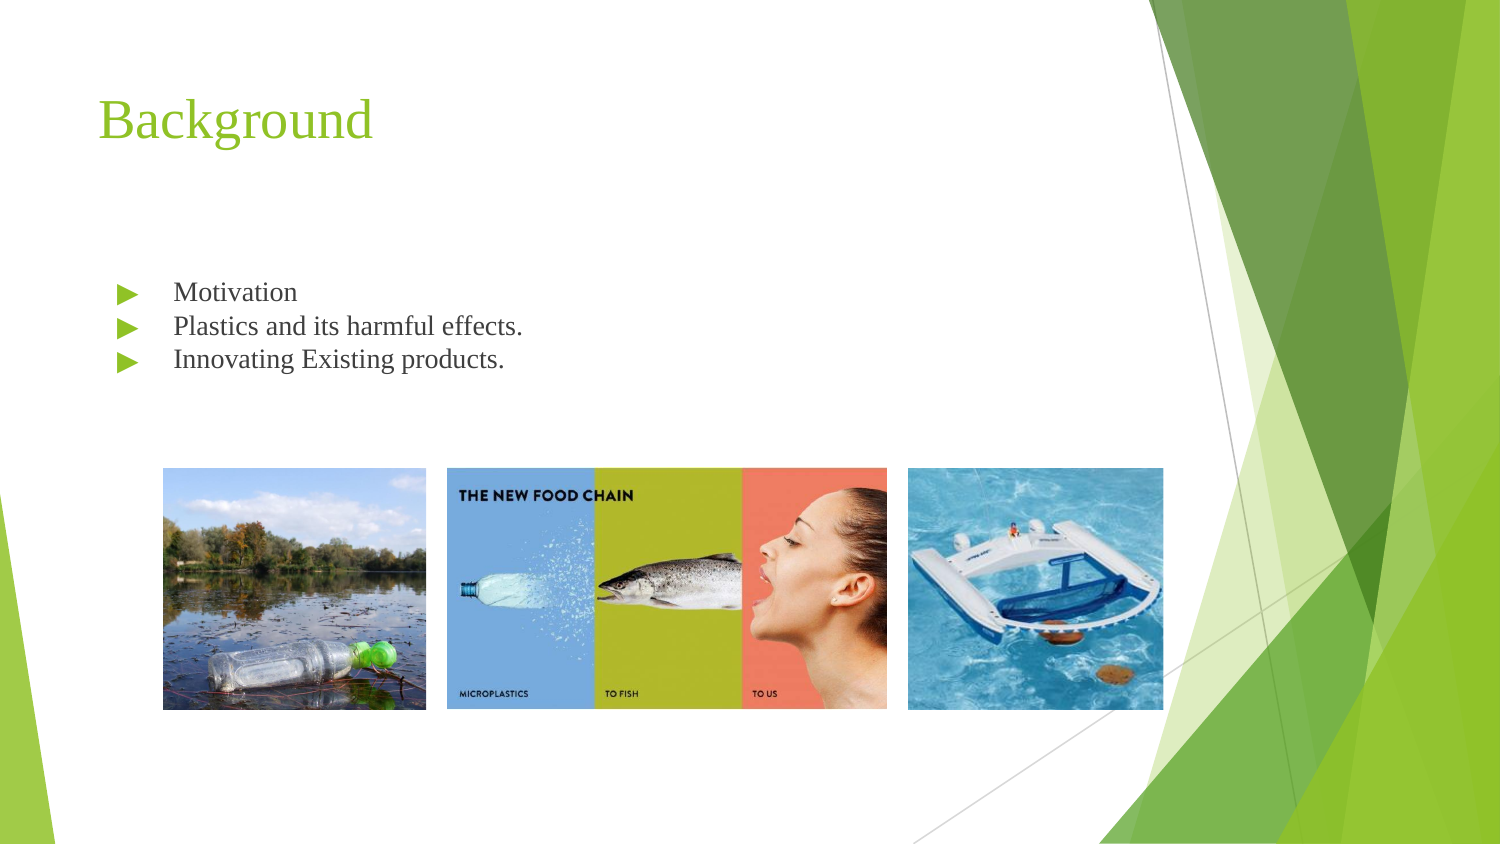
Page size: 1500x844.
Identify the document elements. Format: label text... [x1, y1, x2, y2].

title Background [83, 75, 1141, 238]
list Motivation Plastics and its harmful effects. Innovating Existing products. [83, 265, 1141, 744]
picture [447, 467, 887, 710]
picture [907, 467, 1164, 710]
picture [162, 467, 427, 710]
